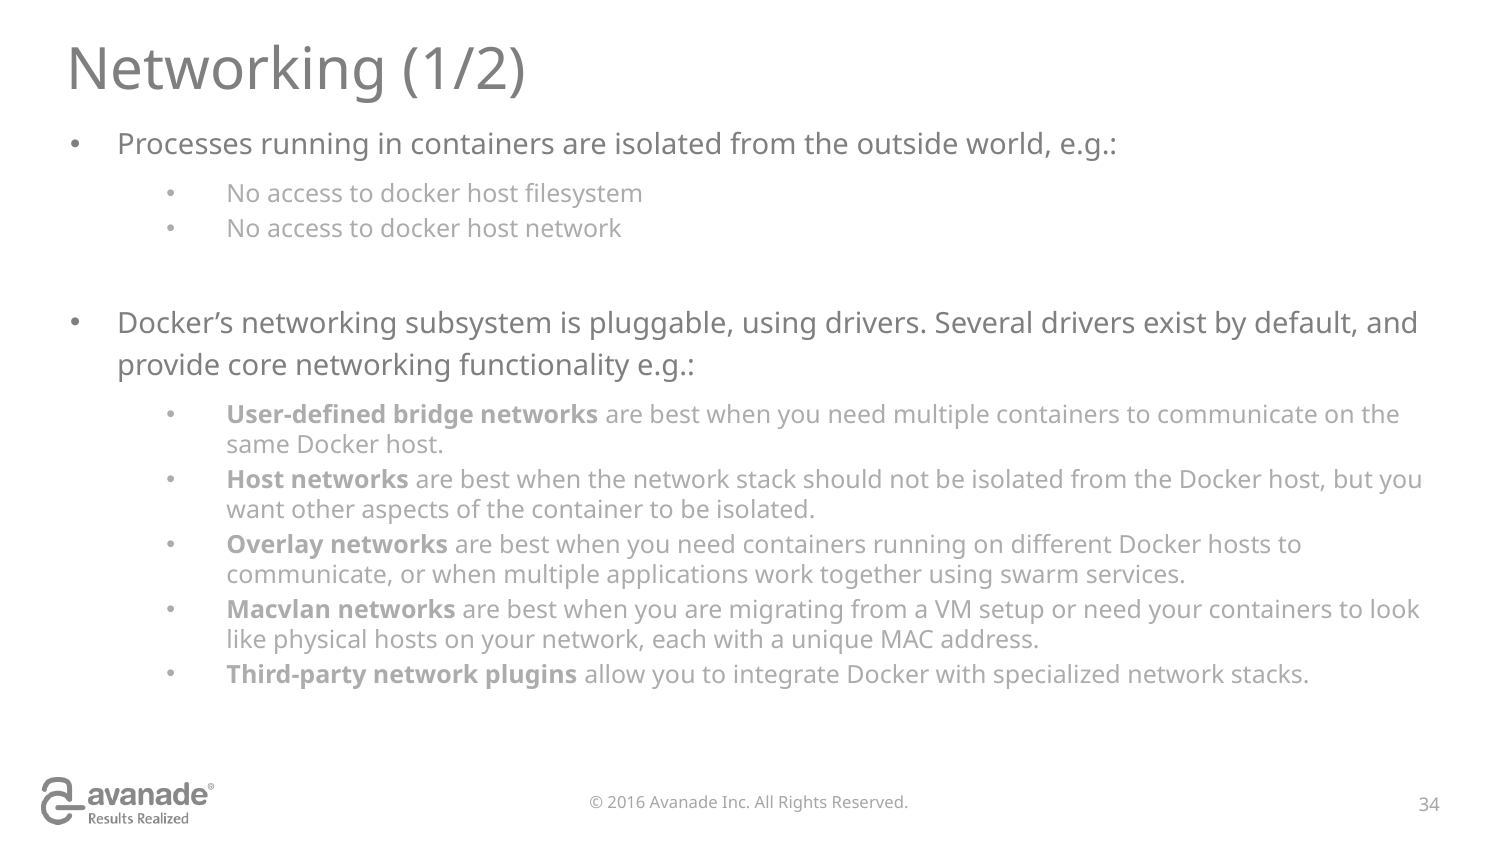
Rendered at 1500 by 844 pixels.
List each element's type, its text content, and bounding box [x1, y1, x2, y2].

title Networking (1/2) [51, 33, 1402, 99]
picture [37, 772, 217, 829]
list Processes running in containers are isolated from the outside world, e.g.: No access to docker host filesystem No access to docker host network Docker’s networking subsystem is pluggable, using drivers. Several drivers exist by default, and provide core networking functionality e.g.: User-defined bridge networks are best when you need multiple containers to communicate on the same Docker host. Host networks are best when the network stack should not be isolated from the Docker host, but you want other aspects of the container to be isolated. Overlay networks are best when you need containers running on different Docker hosts to communicate, or when multiple applications work together using swarm services. Macvlan networks are best when you are migrating from a VM setup or need your containers to look like physical hosts on your network, each with a unique MAC address. Third-party network plugins allow you to integrate Docker with specialized network stacks. [55, 111, 1445, 723]
